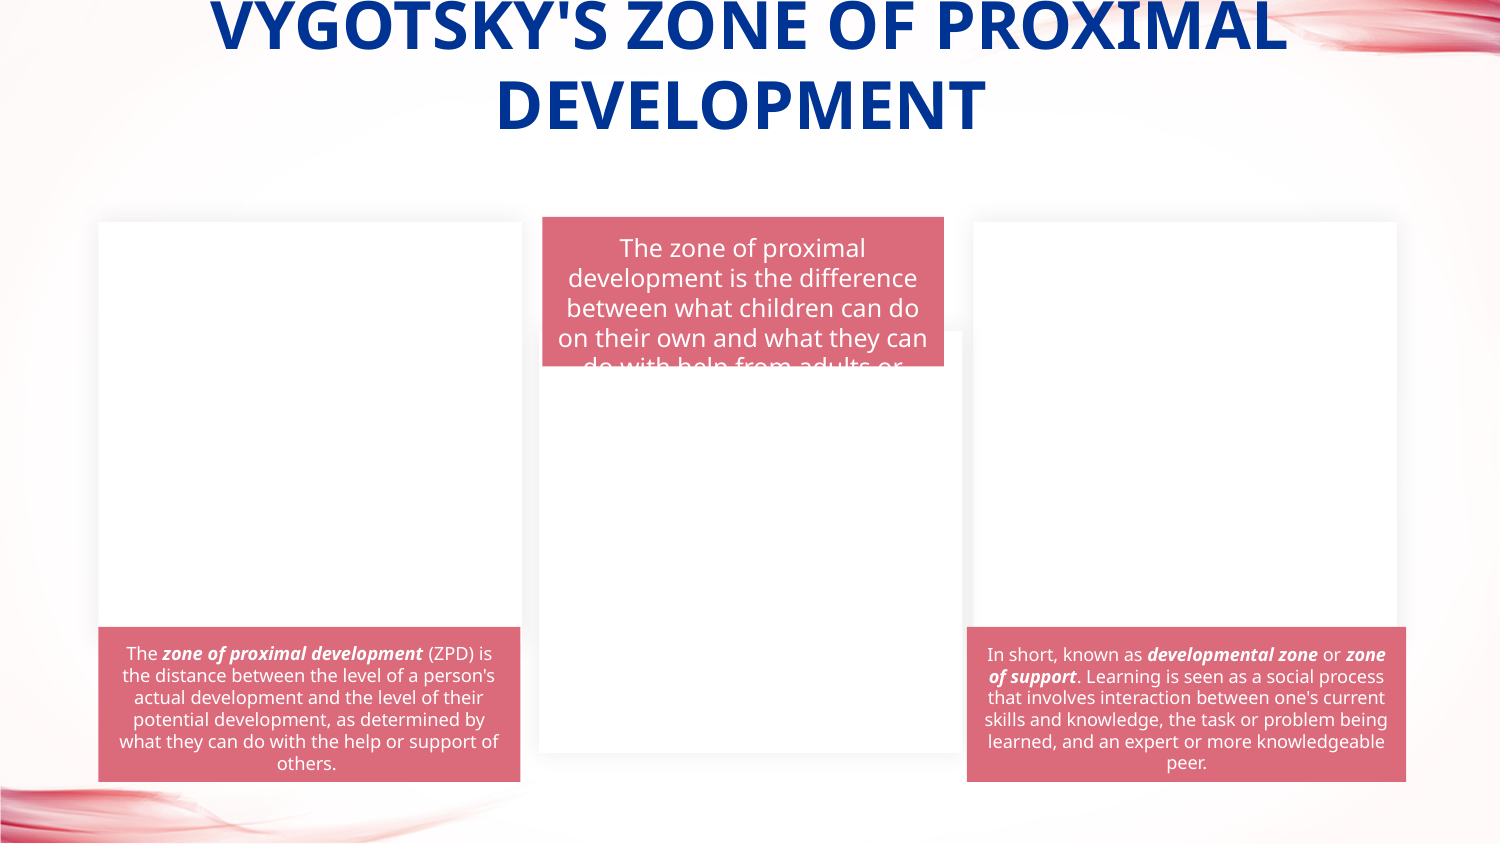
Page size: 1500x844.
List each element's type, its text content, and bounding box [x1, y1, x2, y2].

picture [0, 0, 1500, 844]
list In short, known as developmental zone or zone of support. Learning is seen as a social process that involves interaction between one's current skills and knowledge, the task or problem being learned, and an expert or more knowledgeable peer. [966, 651, 1407, 782]
list The zone of proximal development is the difference between what children can do on their own and what they can do with help from adults or more capable peers. [542, 216, 944, 363]
list The zone of proximal development (ZPD) is the distance between the level of a person's actual development and the level of their potential development, as determined by what they can do with the help or support of others. [98, 629, 521, 782]
title Vygotsky's Zone of Proximal Development [93, 36, 1407, 151]
